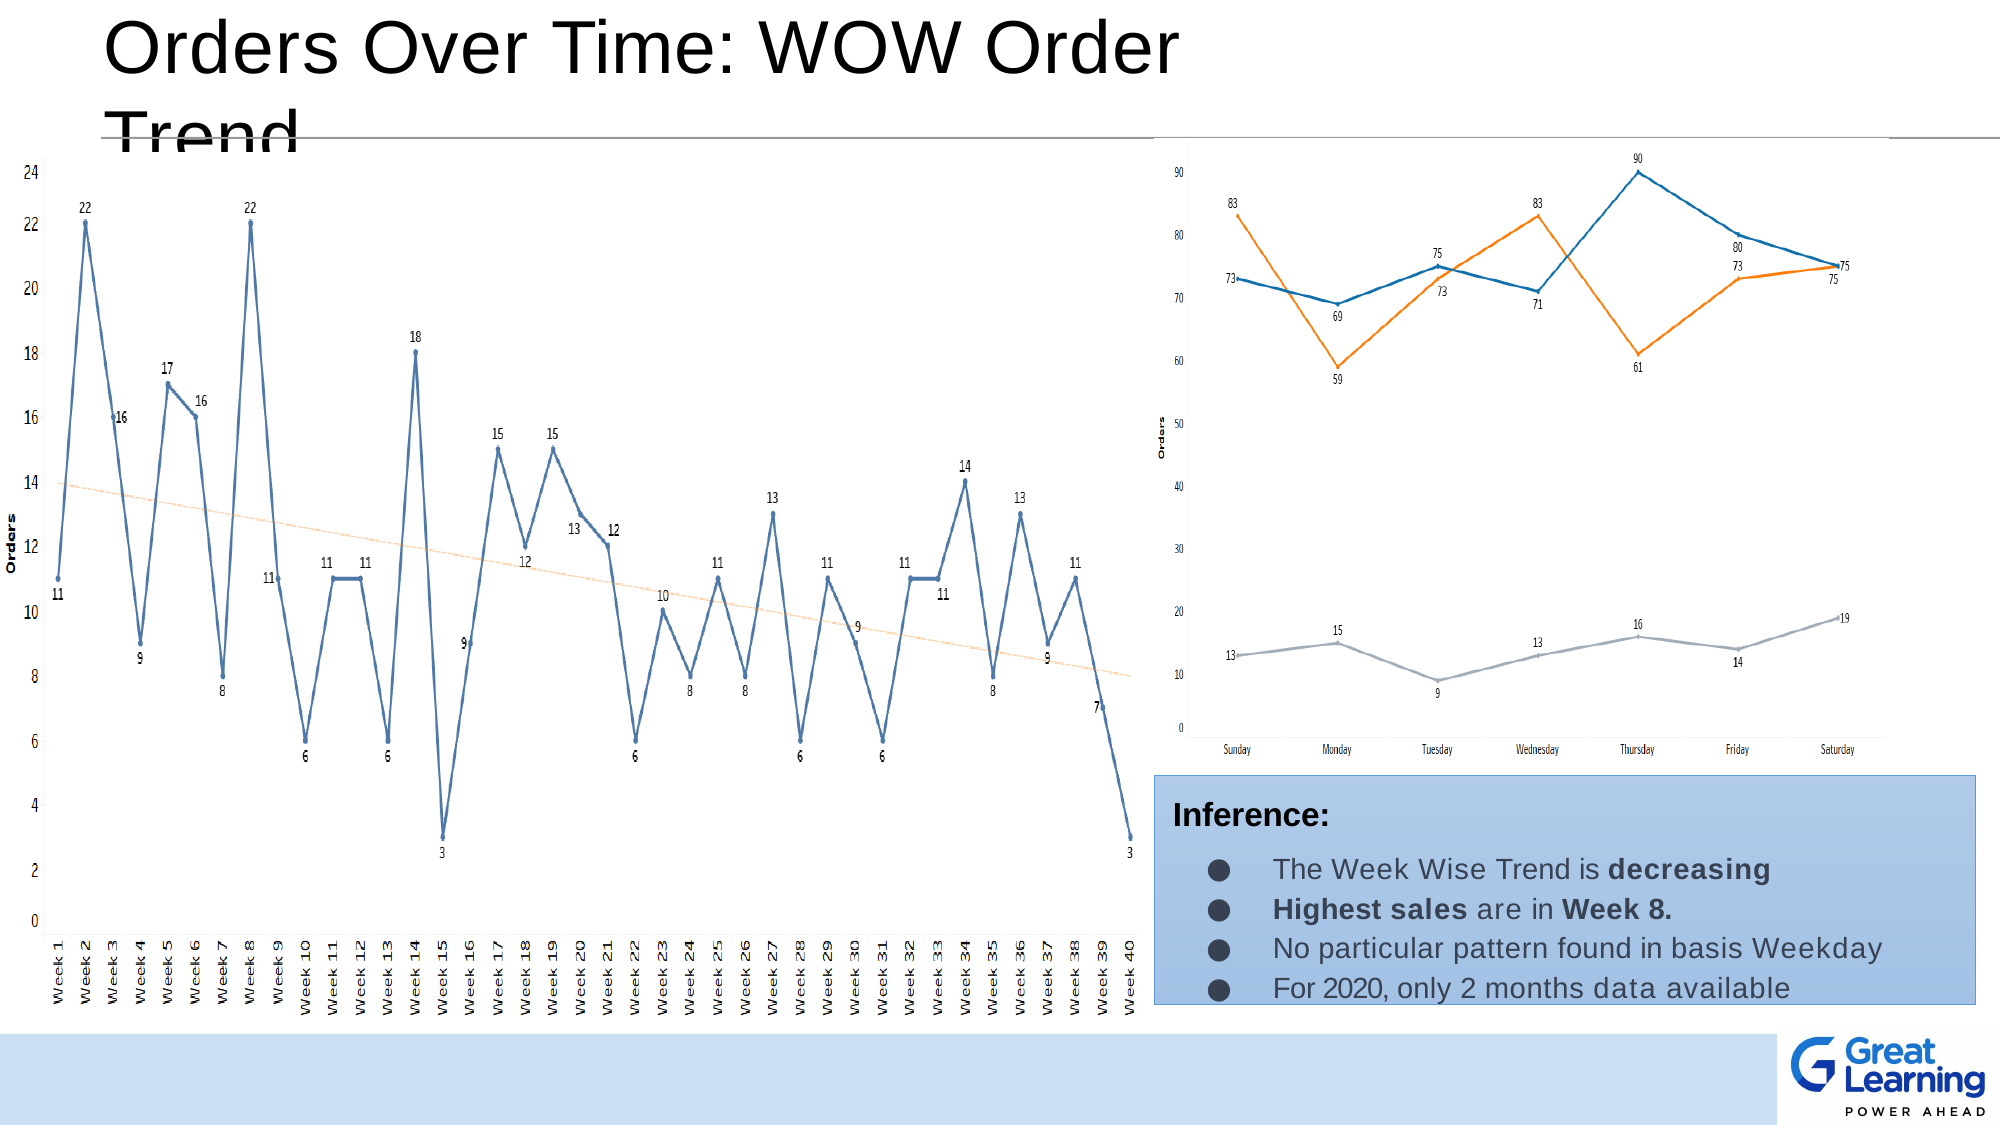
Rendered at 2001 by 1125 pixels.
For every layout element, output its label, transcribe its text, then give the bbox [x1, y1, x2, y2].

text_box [0, 1025, 2000, 1125]
text_box Inference: The Week Wise Trend is decreasing Highest sales are in Week 8. No particular pattern found in basis Weekday For 2020, only 2 months data available [1154, 775, 1976, 1005]
title Orders Over Time: WOW Order Trend [101, 139, 1154, 183]
picture [1154, 138, 1889, 763]
picture [0, 152, 1141, 1022]
title Orders Over Time: WOW Order Trend [101, 0, 1397, 136]
